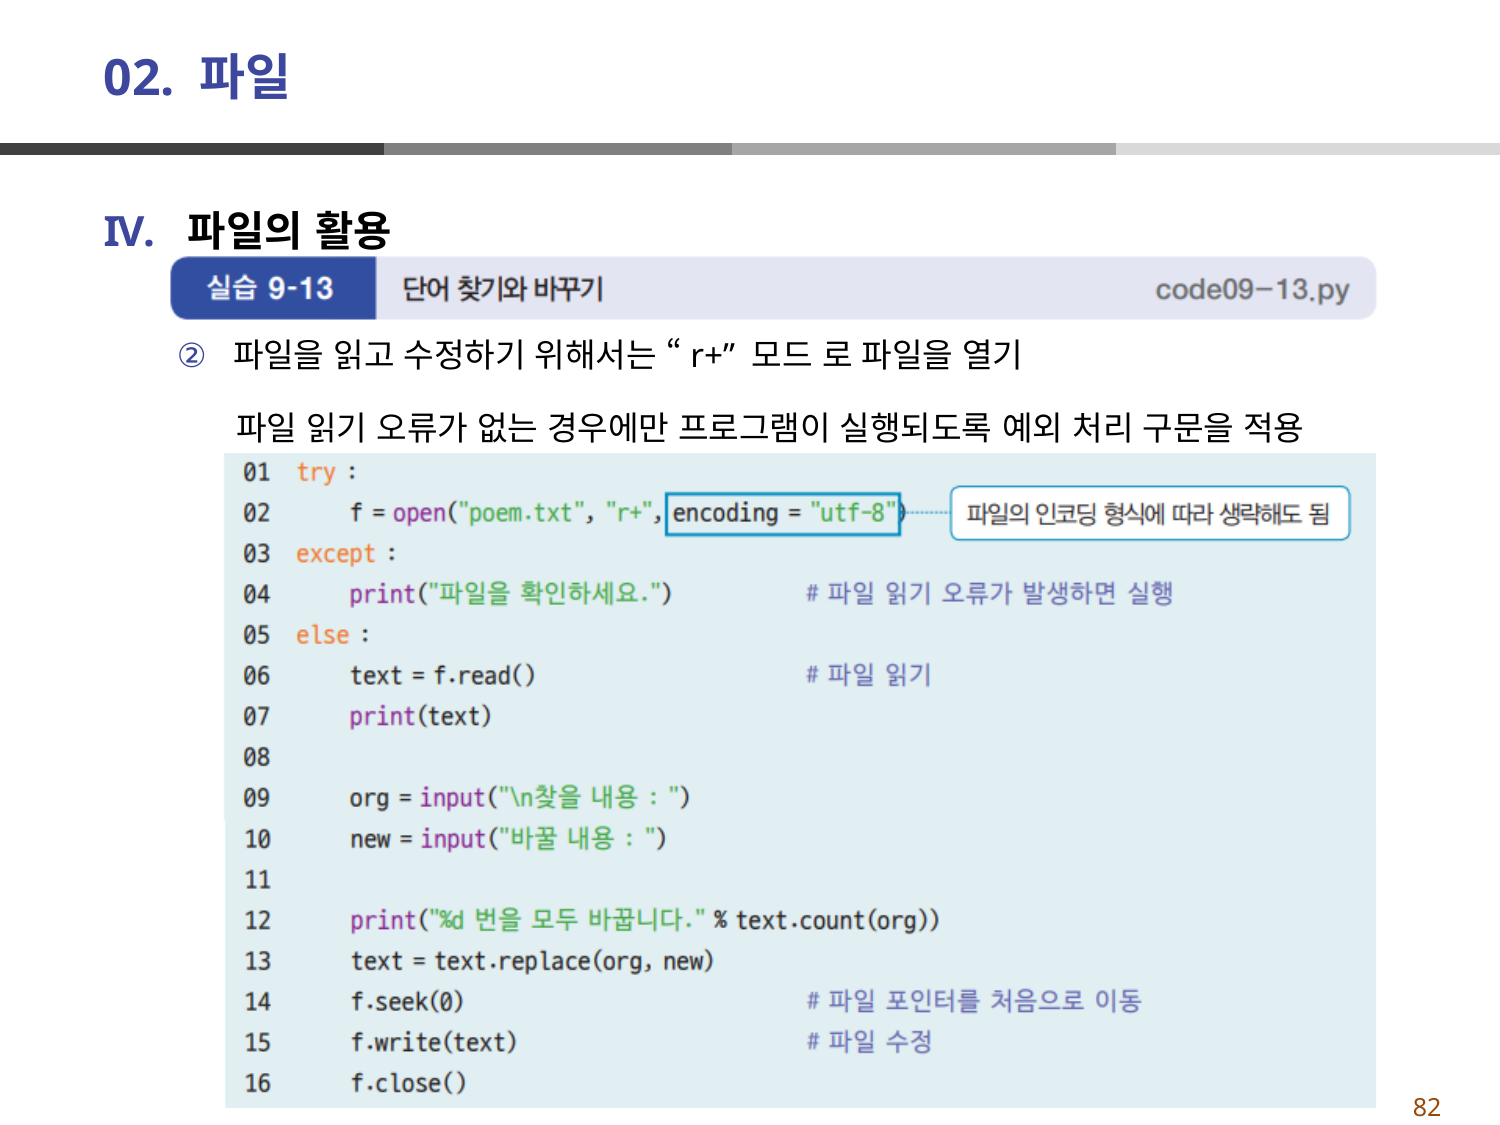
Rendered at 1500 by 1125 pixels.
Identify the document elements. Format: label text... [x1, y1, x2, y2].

picture [166, 255, 1381, 323]
list 파일의 활용 파일을 읽고 수정하기 위해서는 “r+” 모드 로 파일을 열기 파일 읽기 오류가 없는 경우에만 프로그램이 실행되도록 예외 처리 구문을 적용 [88, 172, 1471, 1102]
picture [218, 453, 1377, 1109]
title 02. 파일 [88, 30, 1400, 121]
